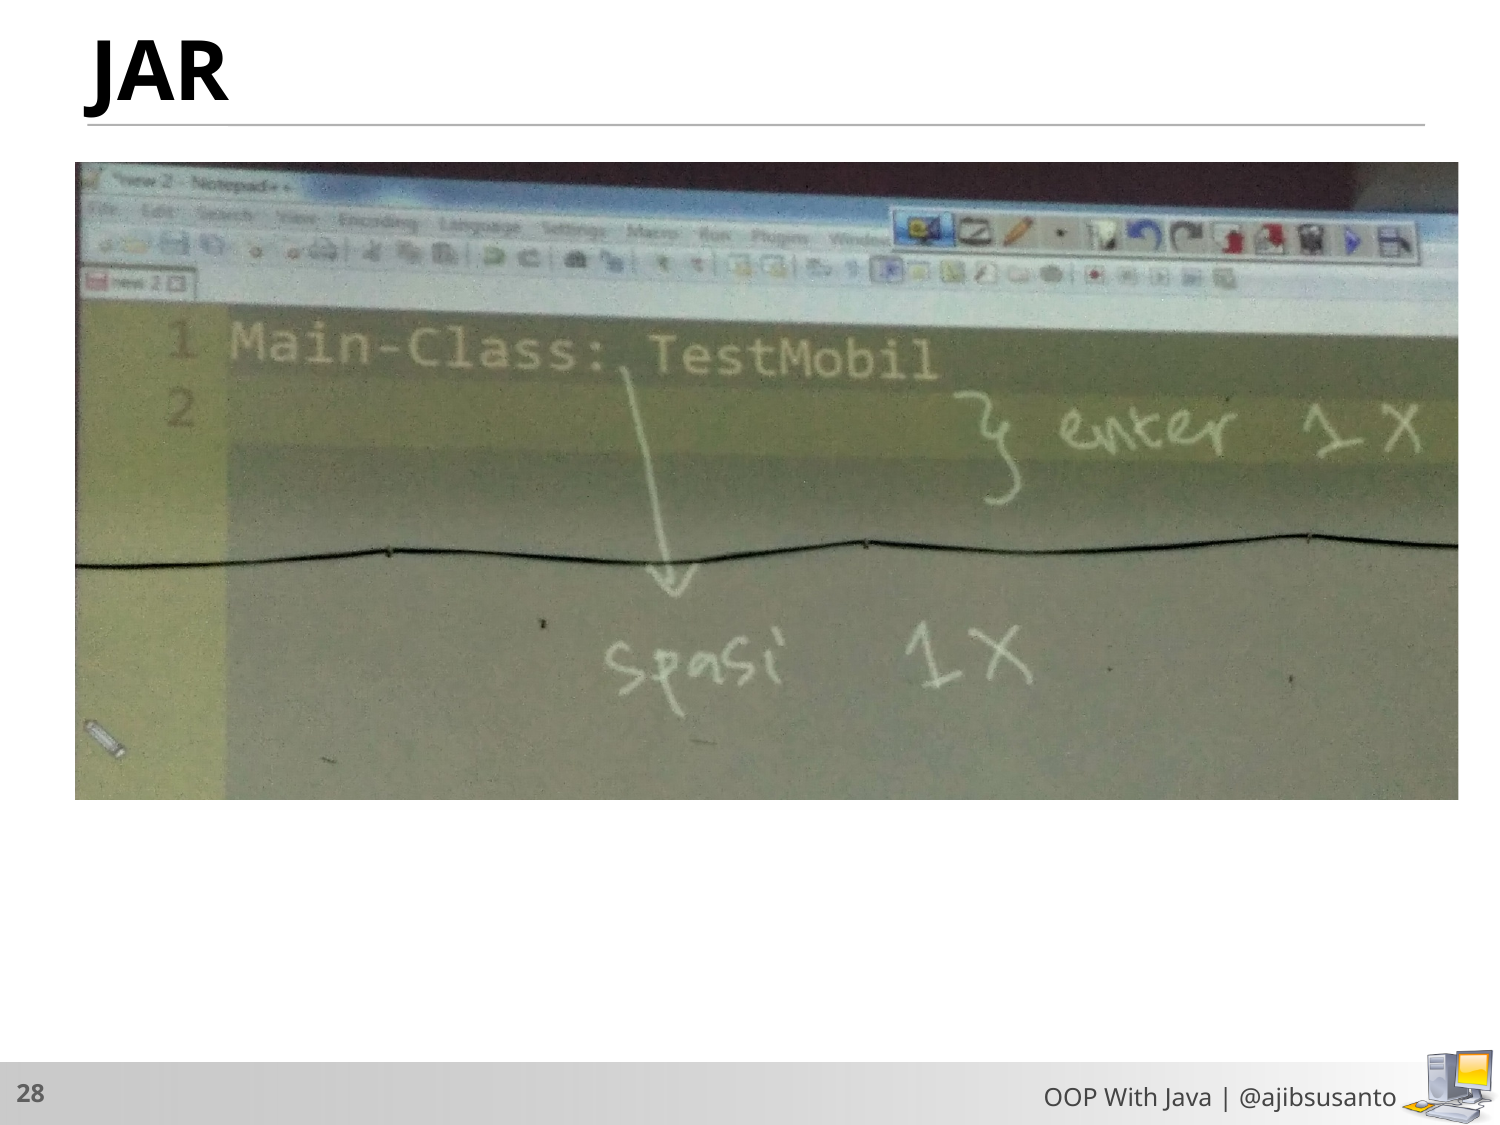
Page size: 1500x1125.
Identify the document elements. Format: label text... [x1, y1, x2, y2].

picture [74, 162, 1459, 801]
title JAR [74, 0, 1451, 126]
slide_number 28 [1, 1070, 315, 1121]
footer OOP With Java | @ajibsusanto [937, 1068, 1413, 1119]
picture [1400, 1046, 1500, 1125]
